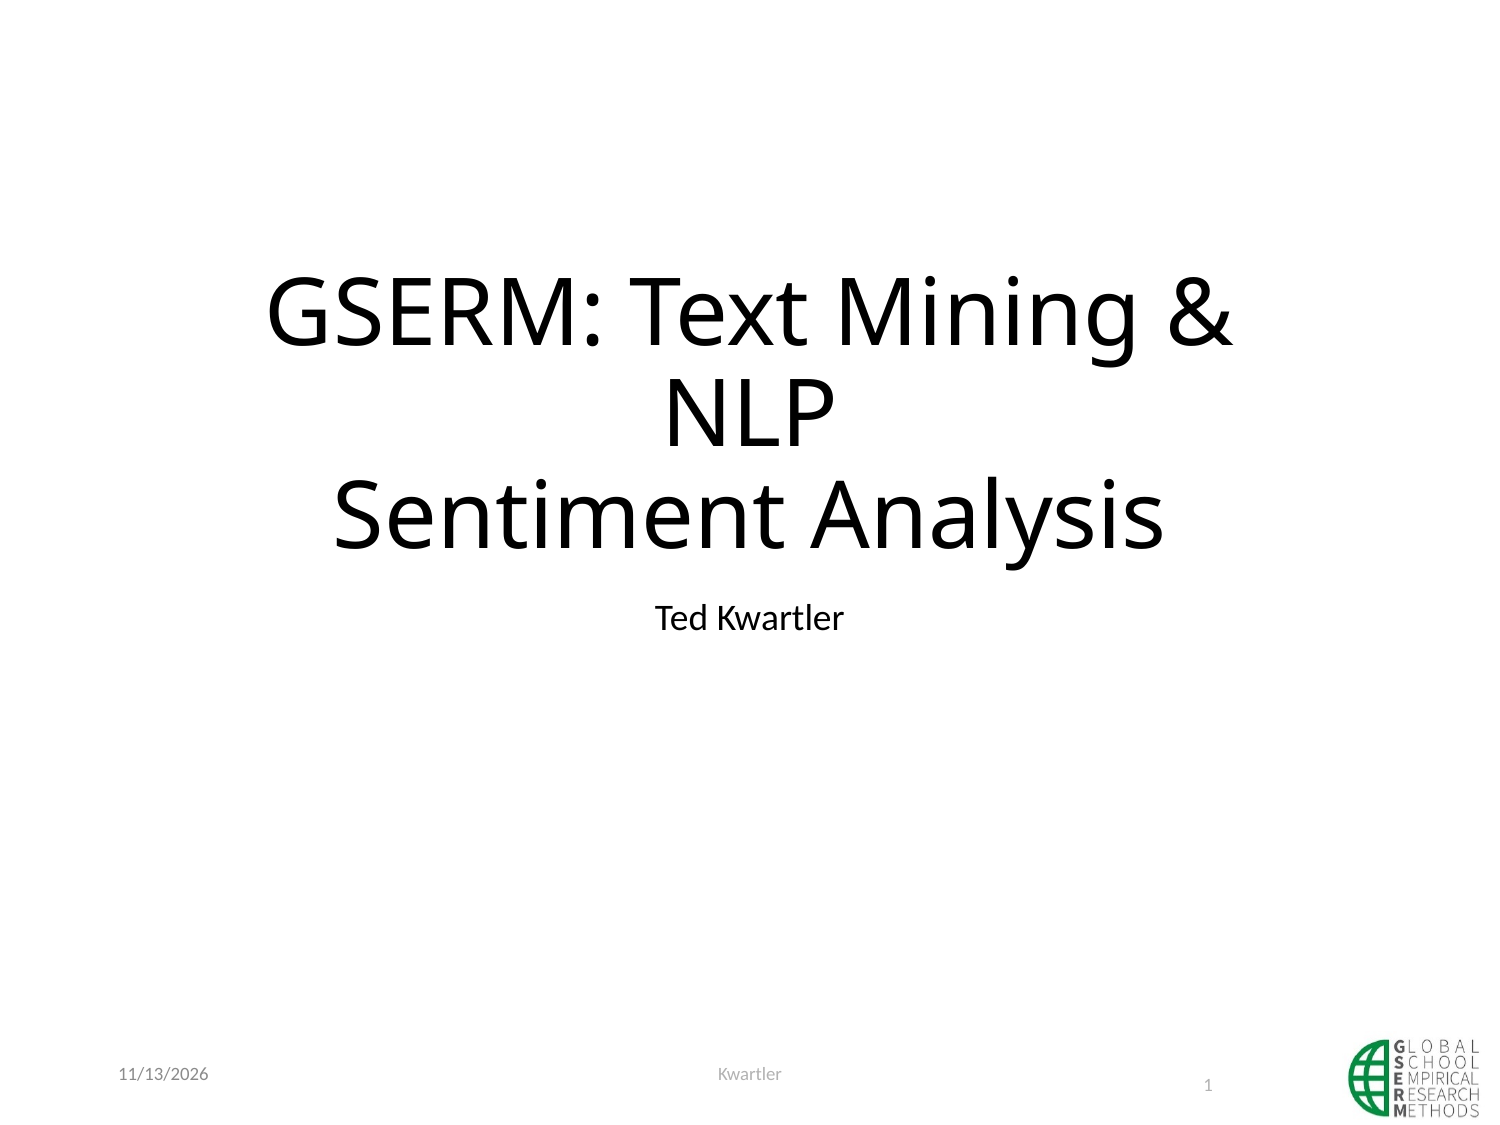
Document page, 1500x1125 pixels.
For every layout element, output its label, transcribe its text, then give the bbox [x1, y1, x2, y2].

subtitle Ted Kwartler [187, 590, 1313, 863]
slide_number 1 [1188, 1042, 1330, 1103]
title GSERM: Text Mining & NLP Sentiment Analysis [187, 184, 1313, 576]
footer Kwartler [496, 1042, 1004, 1103]
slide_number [103, 1042, 441, 1103]
picture [1342, 1031, 1500, 1120]
